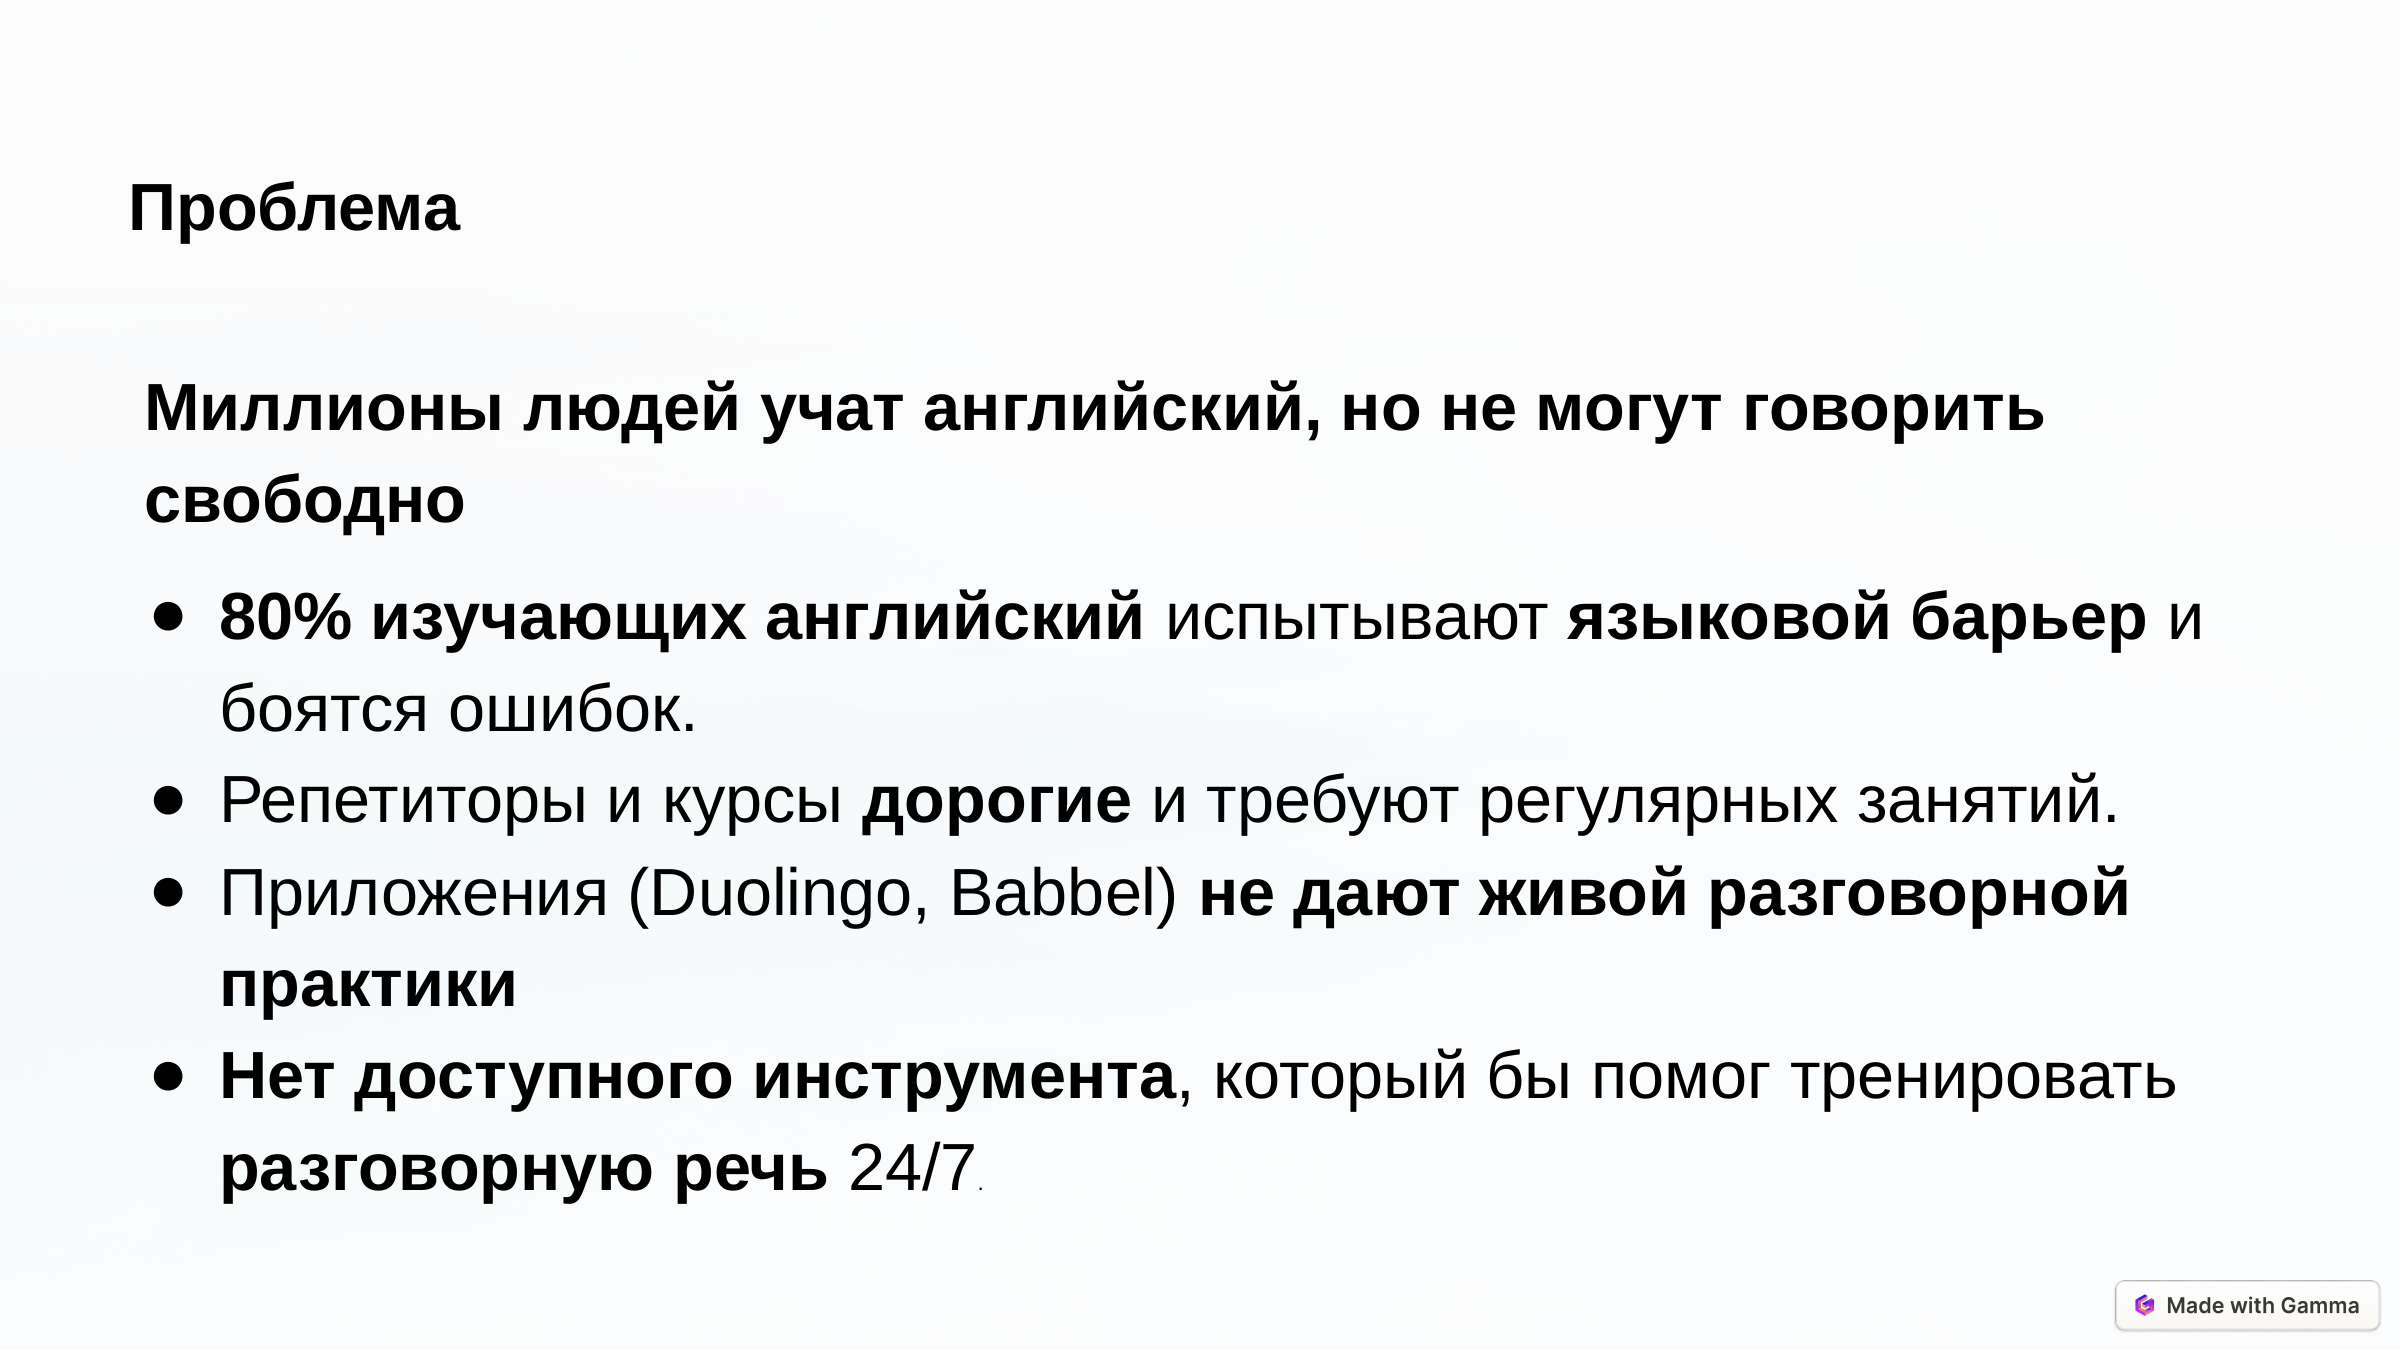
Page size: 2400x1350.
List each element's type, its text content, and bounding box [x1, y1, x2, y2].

text_box Проблема [113, 148, 1636, 259]
picture [2106, 1271, 2389, 1339]
text_box Миллионы людей учат английский, но не могут говорить свободно 80% изучающих английский испытывают языковой барьер и боятся ошибок. Репетиторы и курсы дорогие и требуют регулярных занятий. Приложения (Duolingo, Babbel) не дают живой разговорной практики Нет доступного инструмента, который бы помог тренировать разговорную речь 24/7. [129, 336, 2271, 1220]
